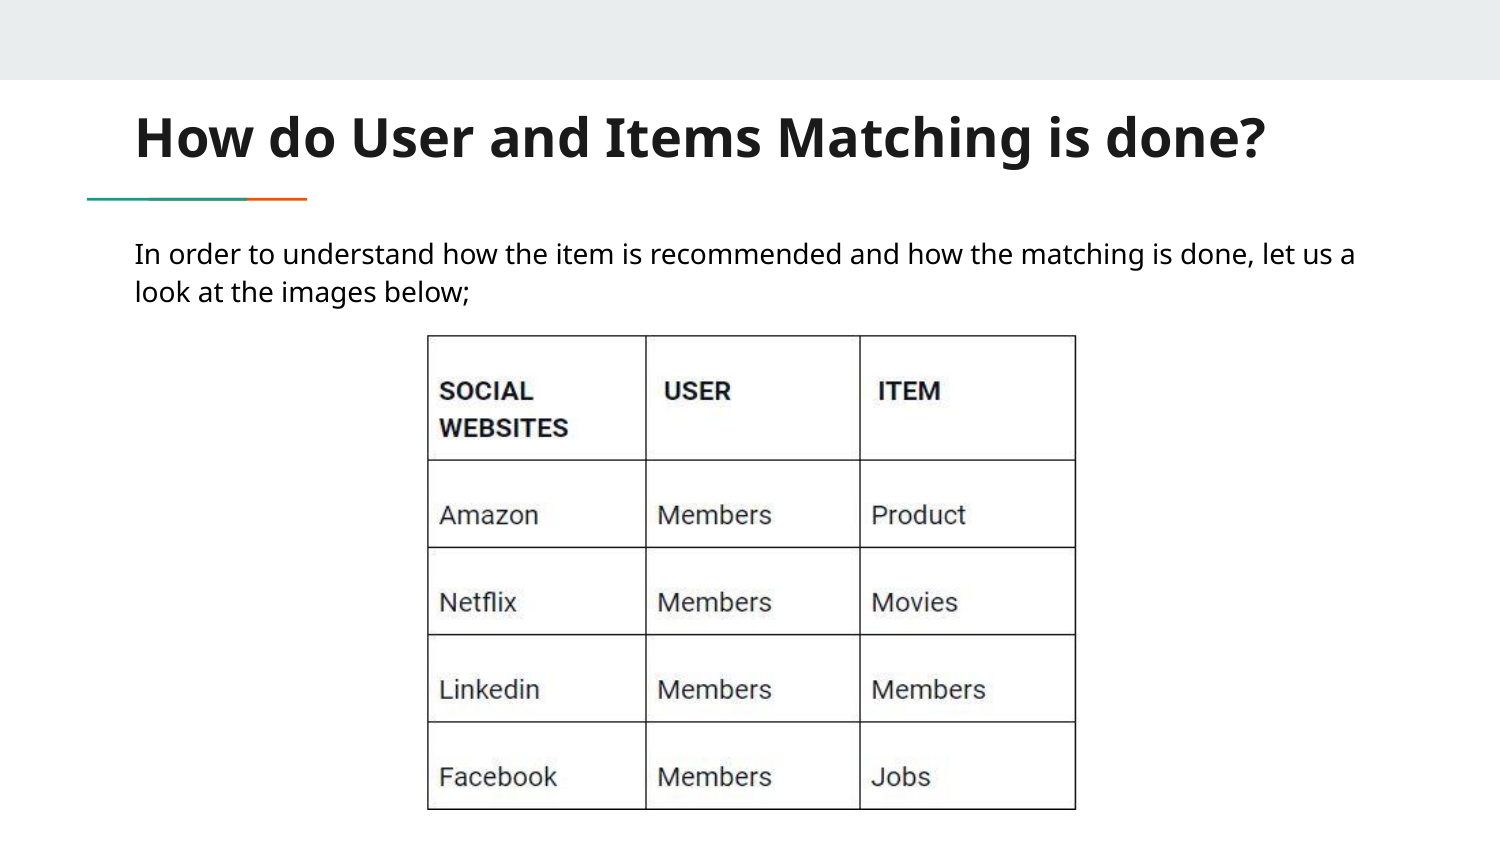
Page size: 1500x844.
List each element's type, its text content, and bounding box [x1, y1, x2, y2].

title How do User and Items Matching is done? [119, 87, 1381, 216]
picture [426, 334, 1117, 811]
list In order to understand how the item is recommended and how the matching is done, let us a look at the images below; [119, 216, 1381, 712]
